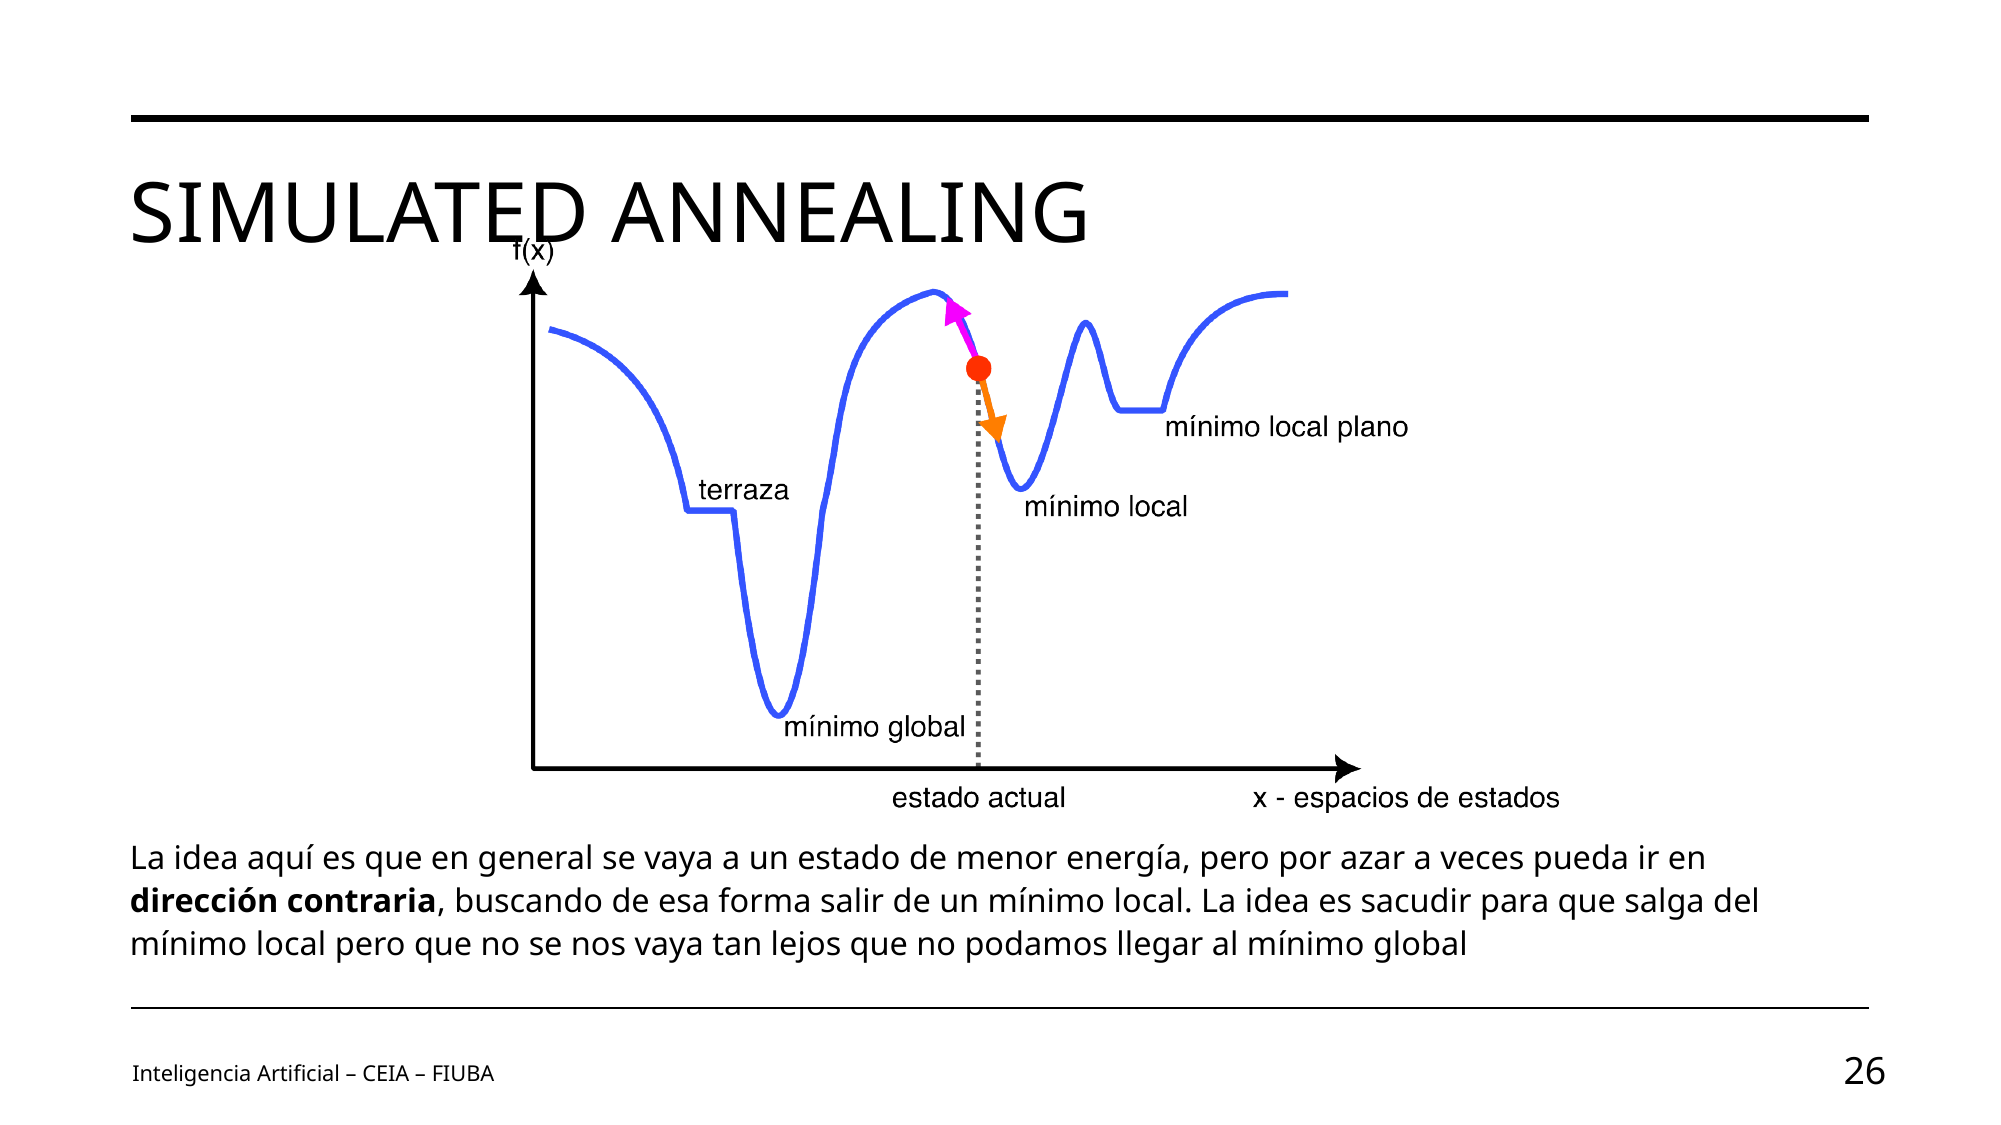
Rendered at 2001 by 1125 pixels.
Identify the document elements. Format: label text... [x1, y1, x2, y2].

footer Inteligencia Artificial – CEIA – FIUBA [117, 1042, 862, 1103]
picture [513, 238, 1559, 813]
slide_number 26 [1791, 1042, 1902, 1103]
title Simulated annealinG [114, 151, 1869, 377]
list La idea aquí es que en general se vaya a un estado de menor energía, pero por azar a veces pueda ir en dirección contraria, buscando de esa forma salir de un mínimo local. La idea es sacudir para que salga del mínimo local pero que no se nos vaya tan lejos que no podamos llegar al mínimo global [114, 825, 1869, 973]
